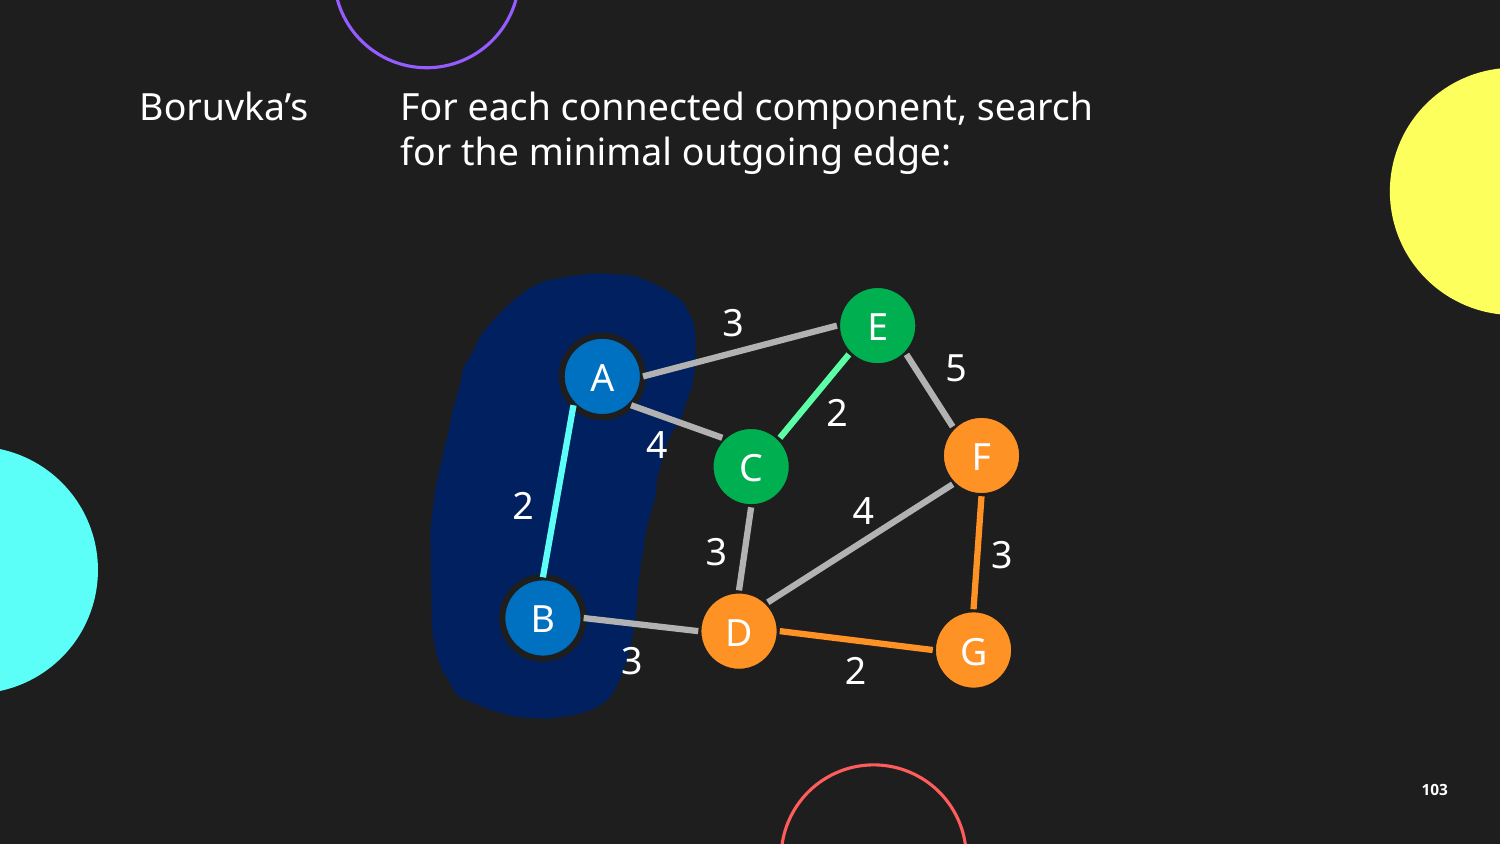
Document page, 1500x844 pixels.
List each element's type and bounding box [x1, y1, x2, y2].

slide_number [1389, 764, 1480, 816]
text_box [428, 271, 1038, 721]
text_box [124, 75, 324, 136]
text_box [385, 75, 1109, 181]
